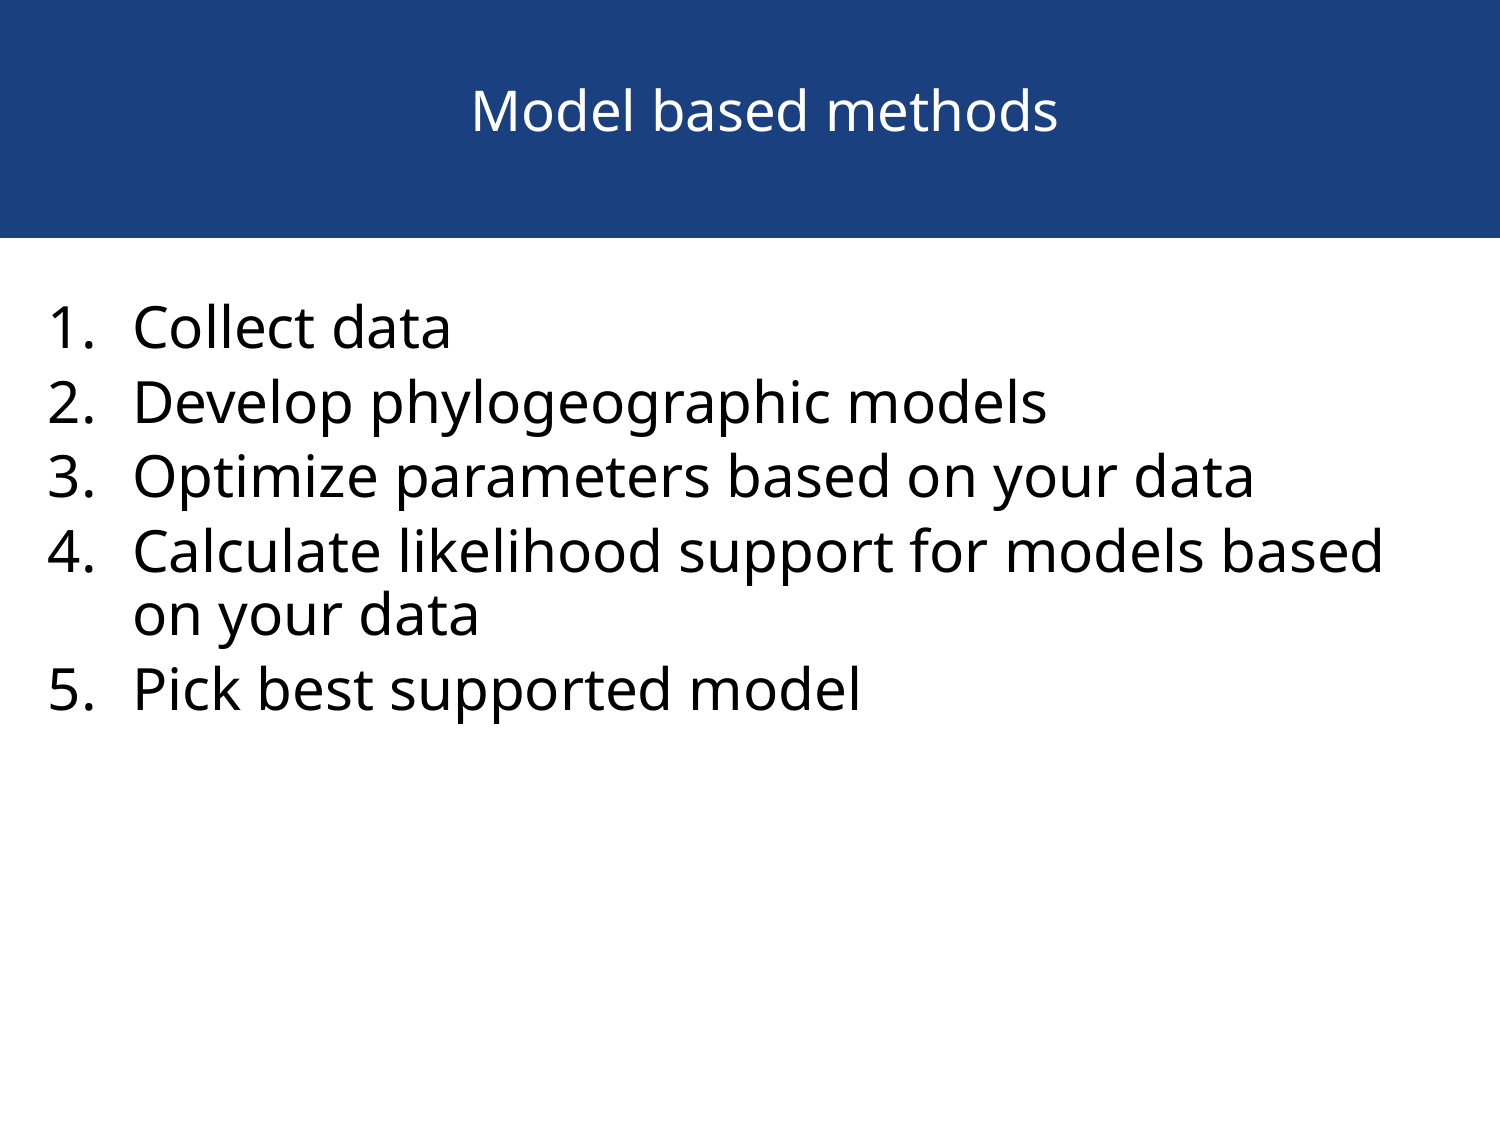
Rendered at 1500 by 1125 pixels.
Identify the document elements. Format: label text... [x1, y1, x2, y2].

text_box Collect data Develop phylogeographic models Optimize parameters based on your data Calculate likelihood support for models based on your data Pick best supported model [33, 290, 1471, 981]
text_box Model based methods [204, 67, 1327, 149]
text_box [0, 0, 1500, 238]
